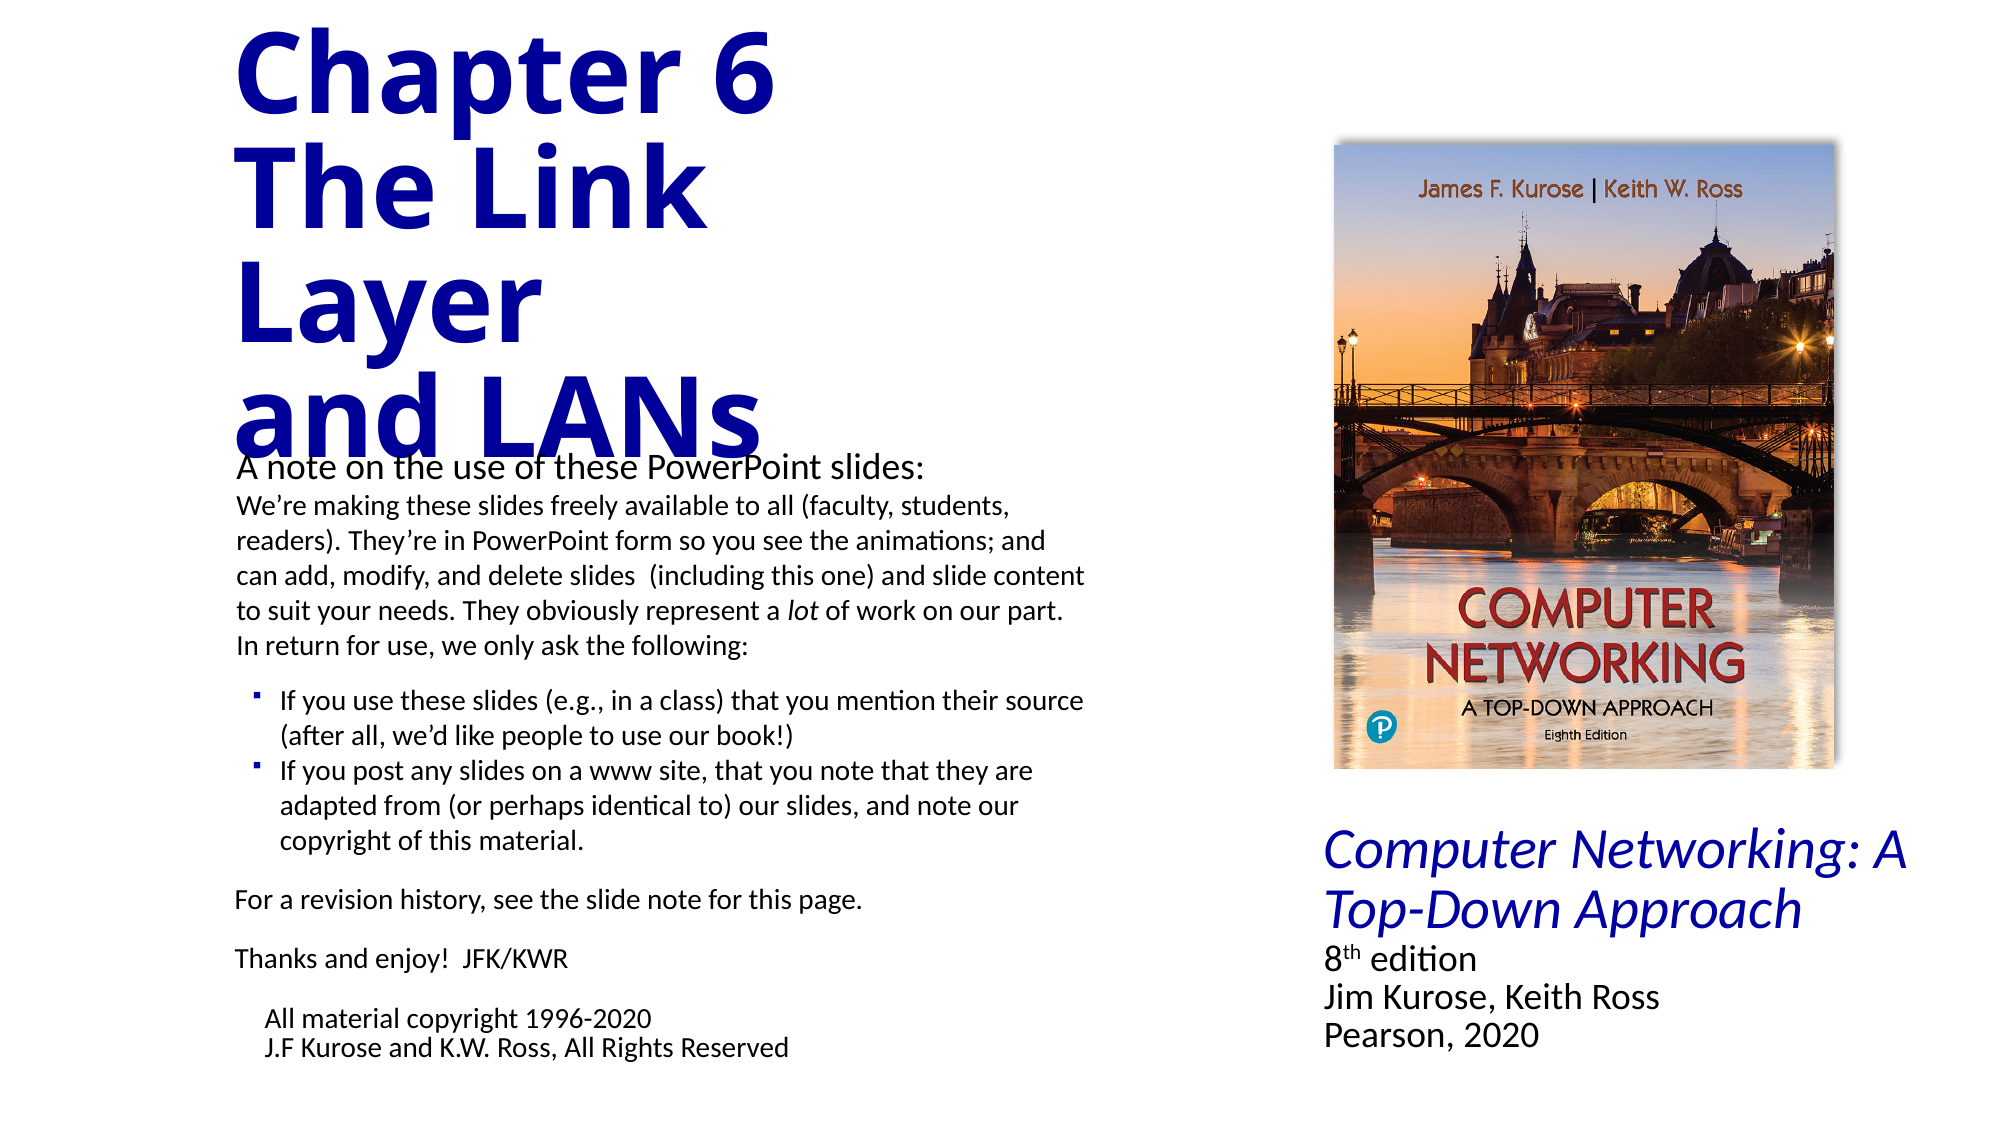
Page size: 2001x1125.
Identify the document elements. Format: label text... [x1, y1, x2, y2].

text_box If you use these slides (e.g., in a class) that you mention their source (after all, we’d like people to use our book!) If you post any slides on a www site, that you note that they are adapted from (or perhaps identical to) our slides, and note our copyright of this material. For a revision history, see the slide note for this page. Thanks and enjoy! JFK/KWR All material copyright 1996-2020 J.F Kurose and K.W. Ross, All Rights Reserved [217, 638, 1100, 1072]
picture [1334, 145, 1834, 769]
text_box A note on the use of these PowerPoint slides: We’re making these slides freely available to all (faculty, students, readers). They’re in PowerPoint form so you see the animations; and can add, modify, and delete slides (including this one) and slide content to suit your needs. They obviously represent a lot of work on our part. In return for use, we only ask the following: [221, 434, 1104, 699]
text_box Chapter 6 The Link Layer and LANs [217, 92, 1059, 411]
text_box Computer Networking: A Top-Down Approach 8th edition Jim Kurose, Keith Ross Pearson, 2020 [1309, 703, 1963, 1125]
